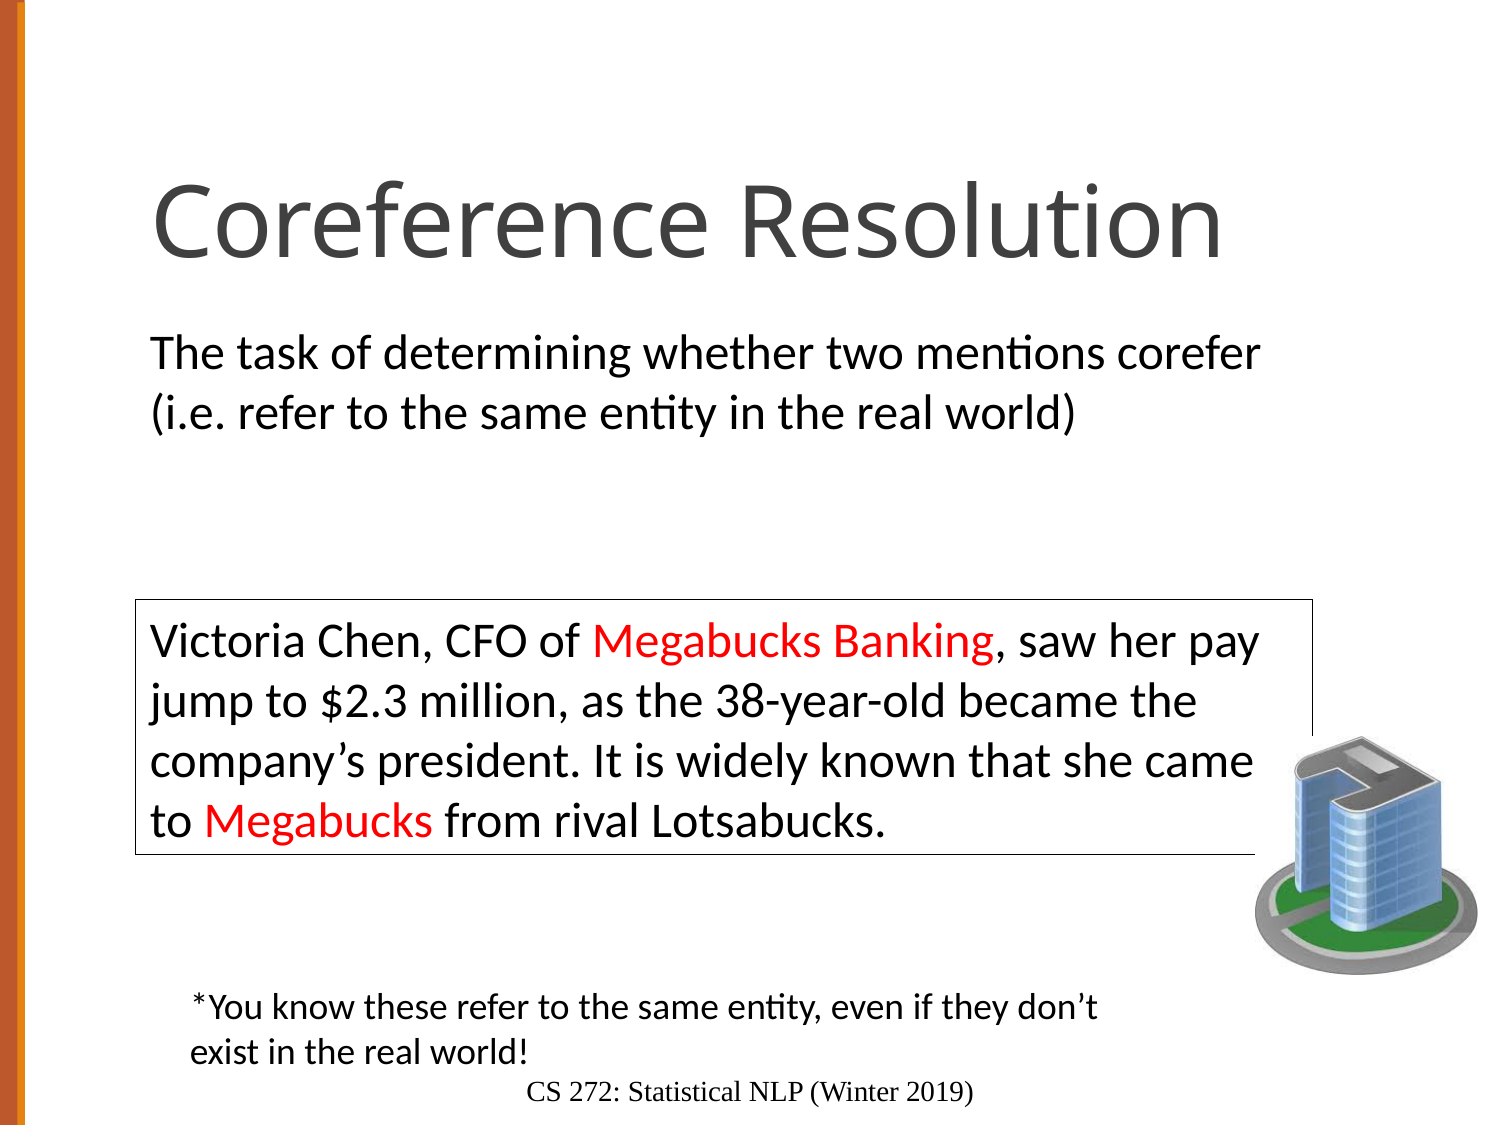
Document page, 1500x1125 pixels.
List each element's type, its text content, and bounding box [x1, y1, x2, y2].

text_box The task of determining whether two mentions corefer (i.e. refer to the same entity in the real world) [135, 312, 1313, 448]
picture [1255, 736, 1478, 976]
title Coreference Resolution [135, 47, 1373, 285]
text_box Victoria Chen, CFO of Megabucks Banking, saw her pay jump to $2.3 million, as the 38-year-old became the company’s president. It is widely known that she came to Megabucks from rival Lotsabucks. [135, 599, 1313, 855]
footer CS 272: Statistical NLP (Winter 2019) [453, 1080, 1047, 1120]
text_box *You know these refer to the same entity, even if they don’t exist in the real world! [174, 974, 1188, 1080]
